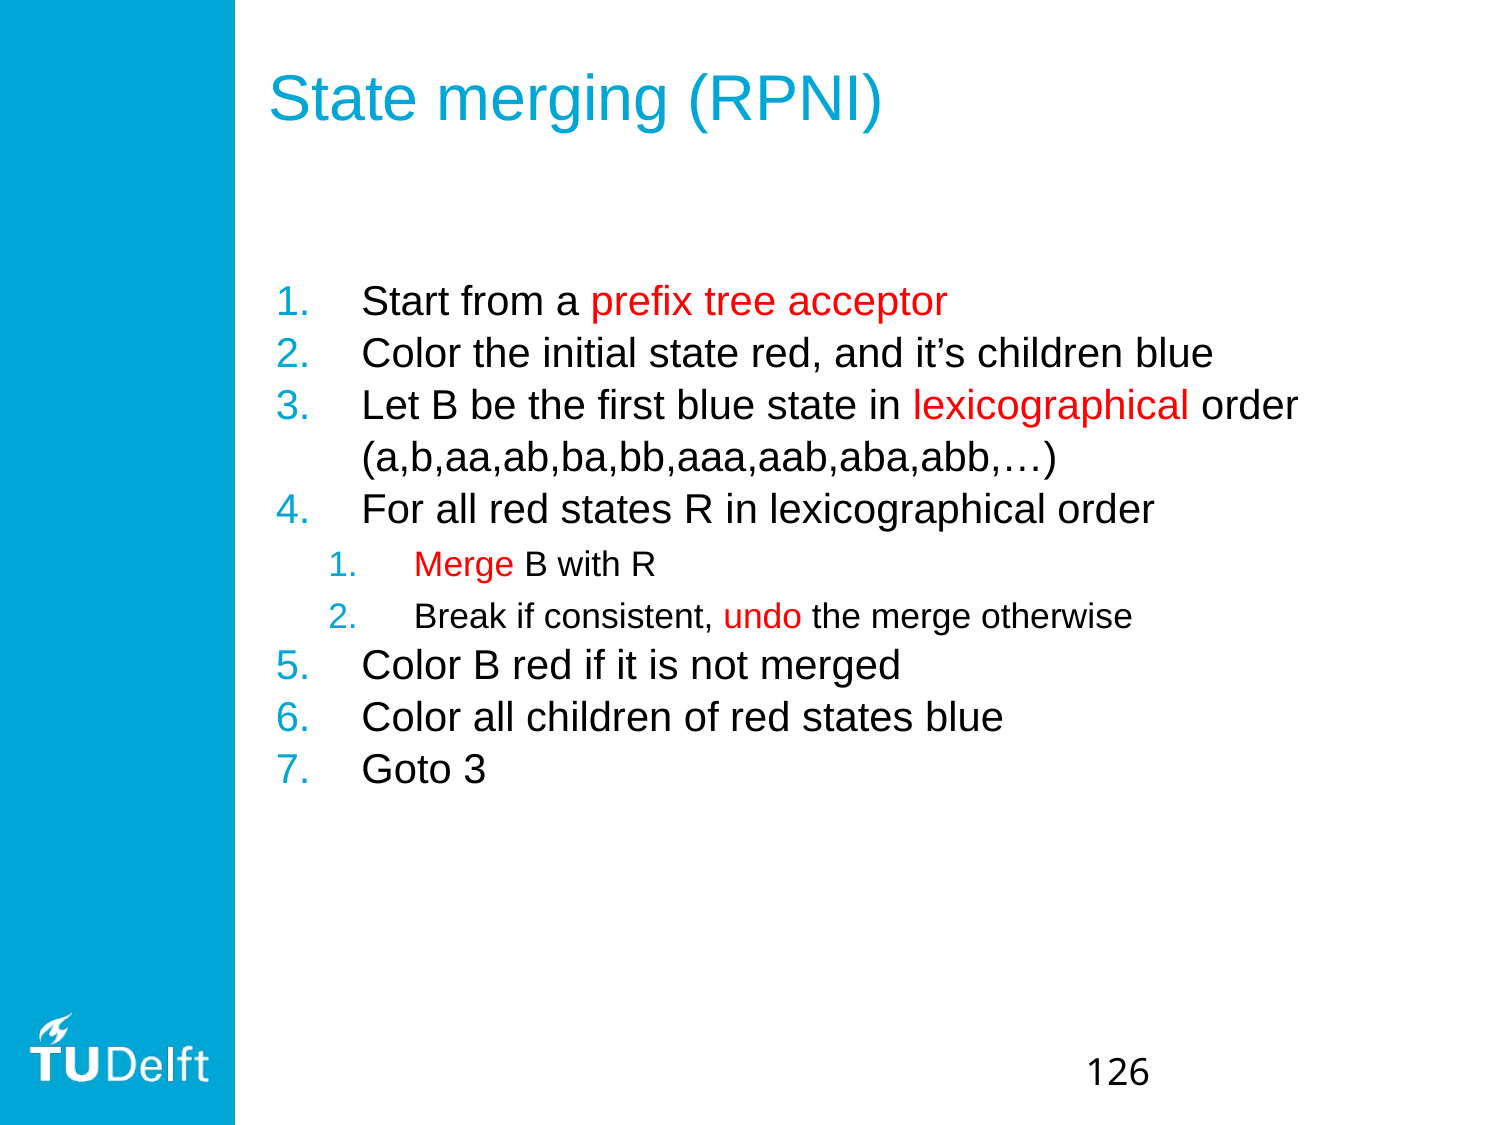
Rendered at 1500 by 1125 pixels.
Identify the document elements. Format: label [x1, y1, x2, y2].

title [268, 55, 1423, 231]
list [268, 271, 1423, 1061]
slide_number [1074, 1042, 1425, 1103]
